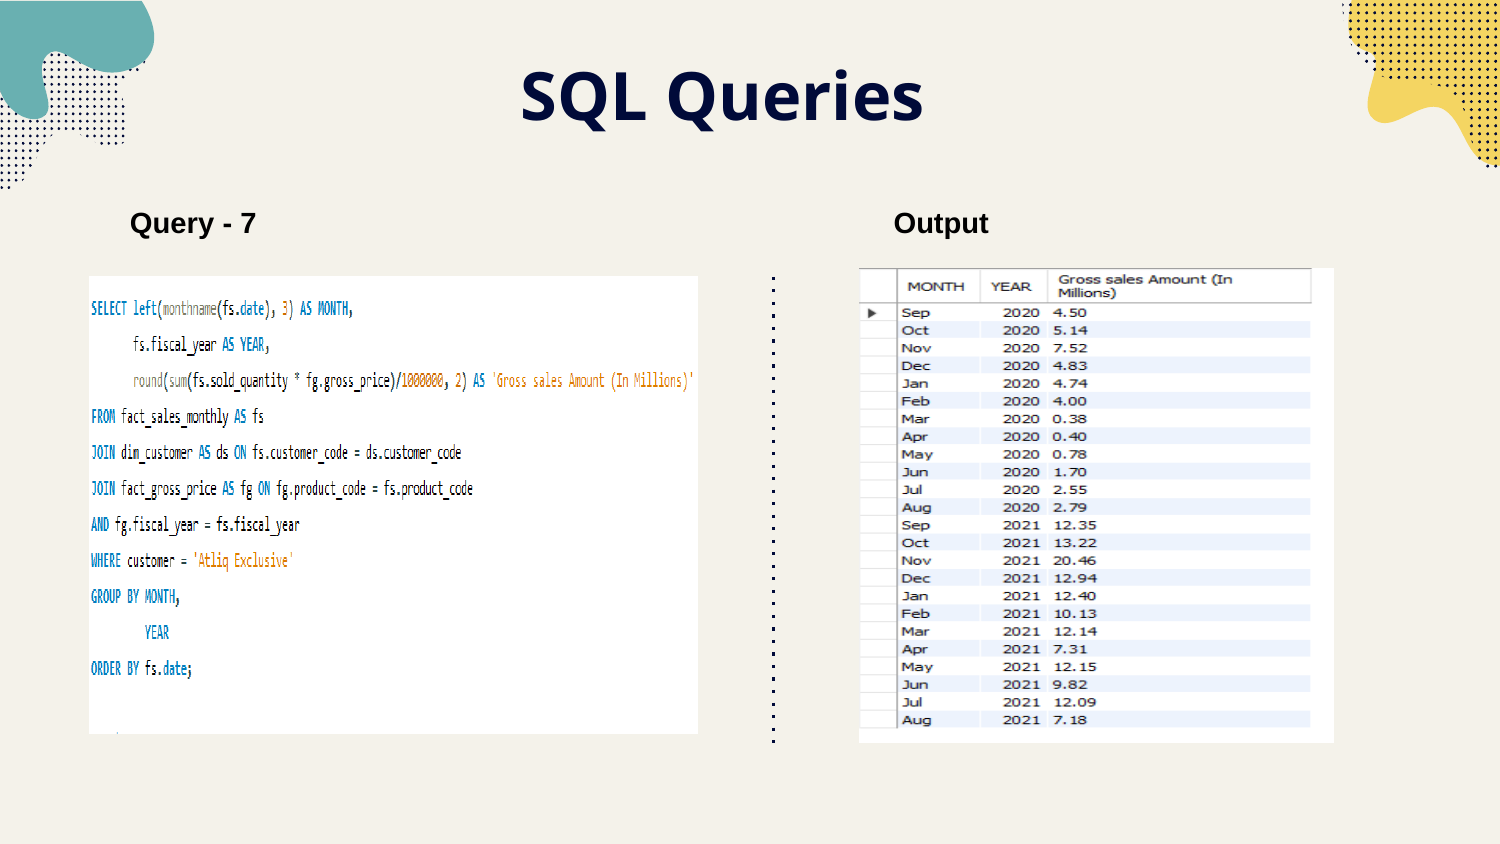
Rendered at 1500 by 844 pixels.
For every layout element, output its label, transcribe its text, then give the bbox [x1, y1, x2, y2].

title SQL Queries [89, 38, 1356, 140]
picture [89, 276, 698, 735]
text_box Query - 7 [114, 189, 321, 247]
picture [859, 267, 1334, 743]
text_box Output [878, 189, 1085, 247]
